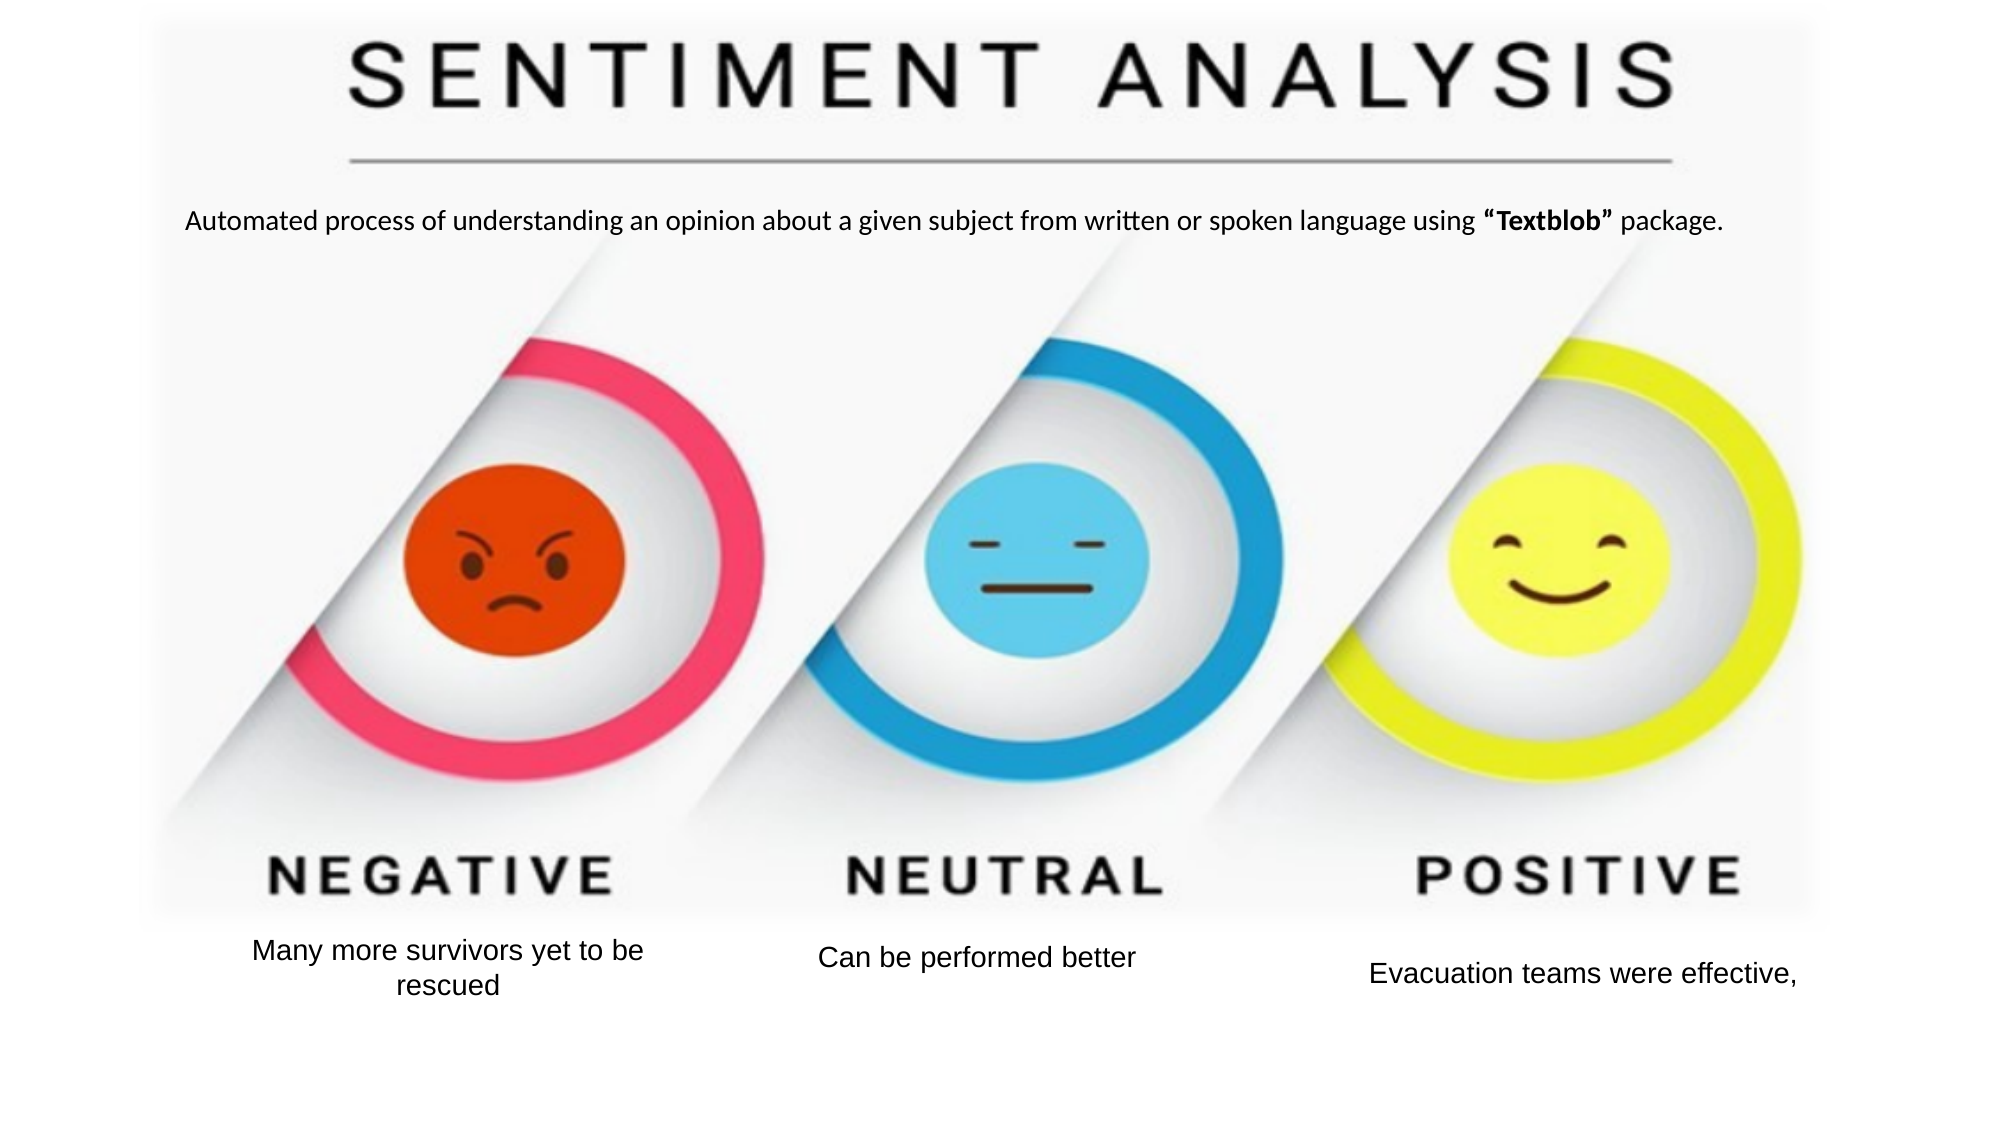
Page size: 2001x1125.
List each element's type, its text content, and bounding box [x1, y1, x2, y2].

text_box Evacuation teams were effective, [1310, 946, 1866, 997]
text_box Many more survivors yet to be rescued [220, 940, 677, 1009]
picture [138, 2, 1830, 932]
text_box Can be performed better [803, 940, 1229, 981]
